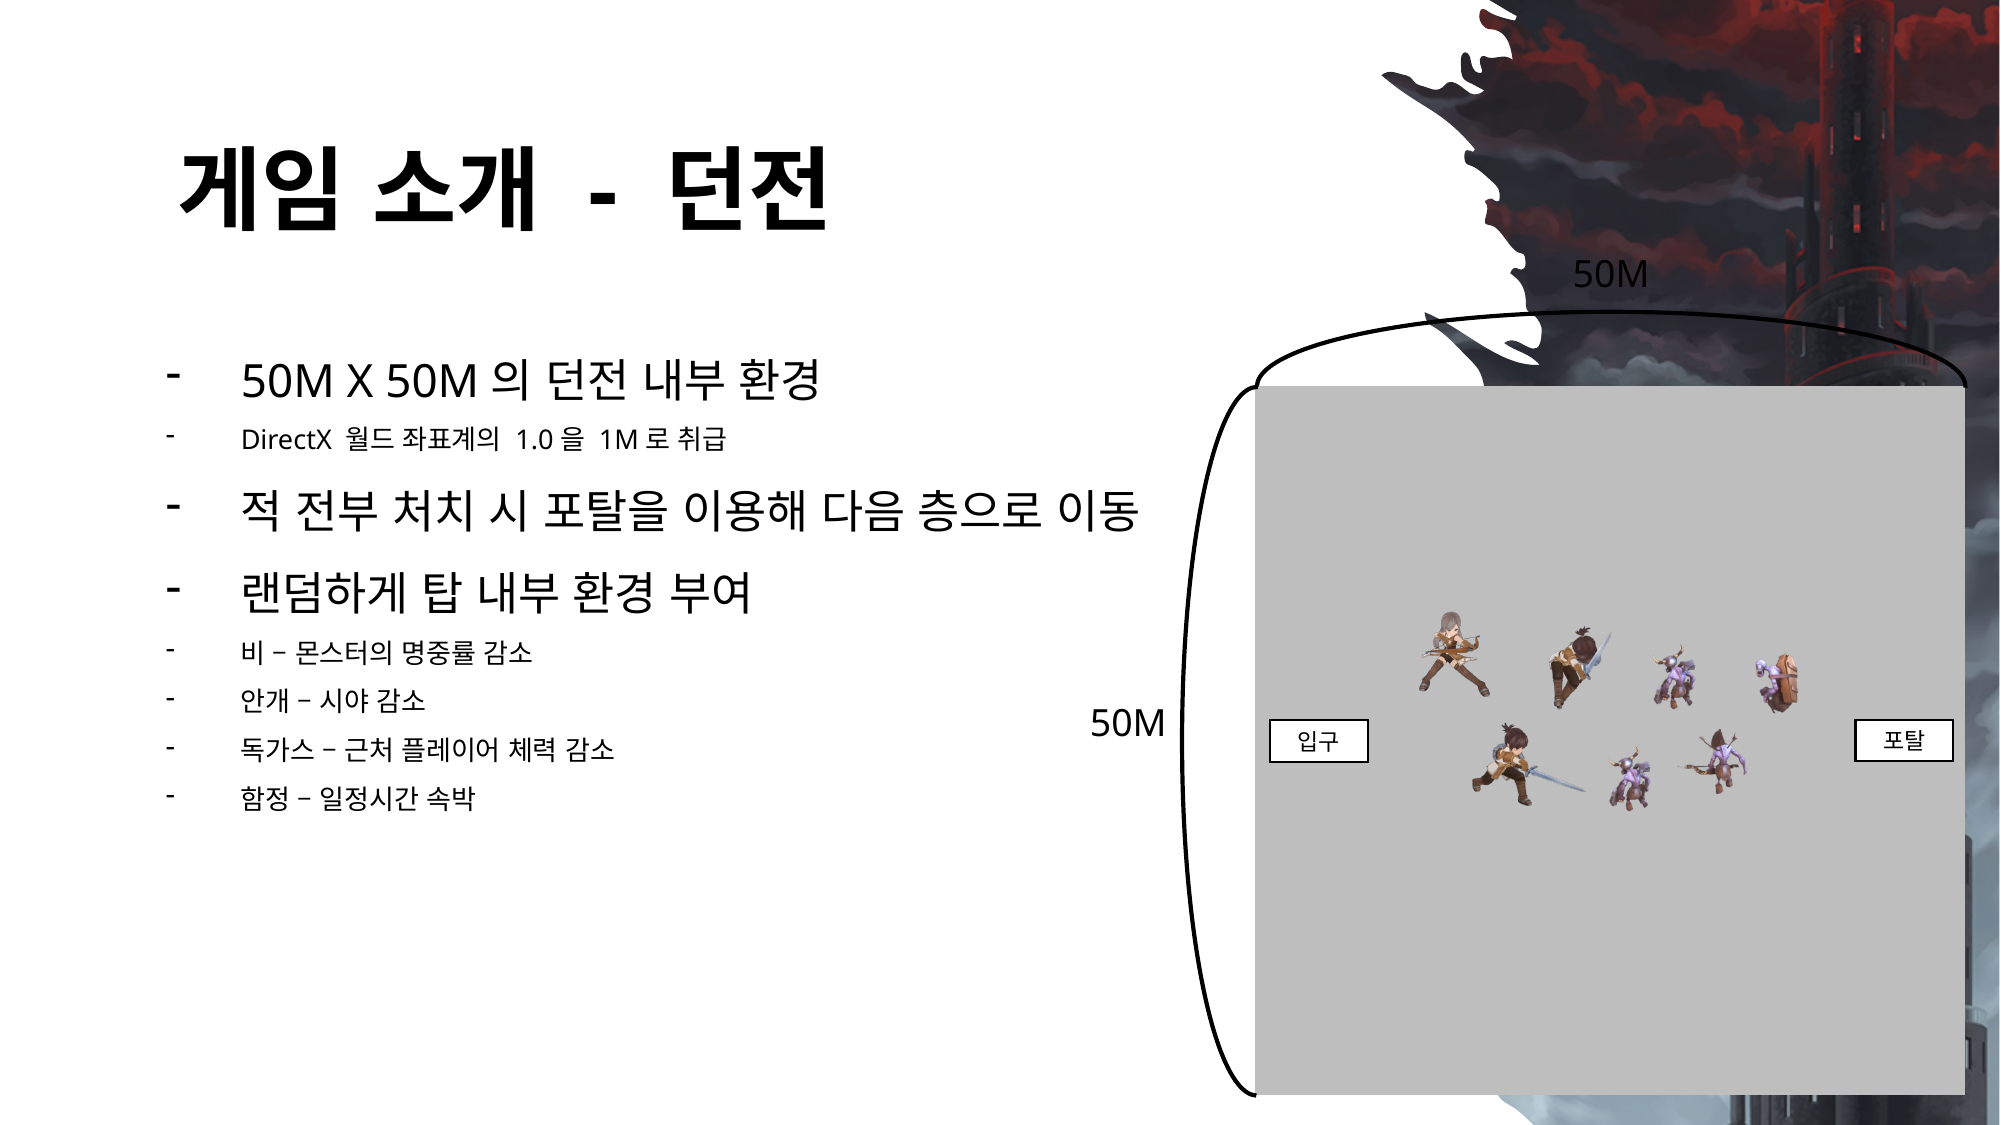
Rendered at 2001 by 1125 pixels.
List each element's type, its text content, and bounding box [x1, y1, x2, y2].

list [1255, 386, 1965, 1095]
text_box 50M X 50M의 던전 내부 환경 DirectX 월드 좌표계의 1.0을 1M로 취급 적 전부 처치 시 포탈을 이용해 다음 층으로 이동 랜덤하게 탑 내부 환경 부여 비 – 몬스터의 명중률 감소 안개 – 시야 감소 독가스 – 근처 플레이어 체력 감소 함정 – 일정시간 속박 [151, 316, 1156, 823]
text_box [1181, 386, 1257, 1097]
text_box 50M [1074, 691, 1182, 752]
text_box [1256, 329, 1380, 386]
picture [1457, 613, 1825, 822]
picture [1402, 597, 1504, 704]
picture [1380, 0, 2000, 1125]
text_box 게임 소개 - 던전 [162, 84, 1380, 303]
